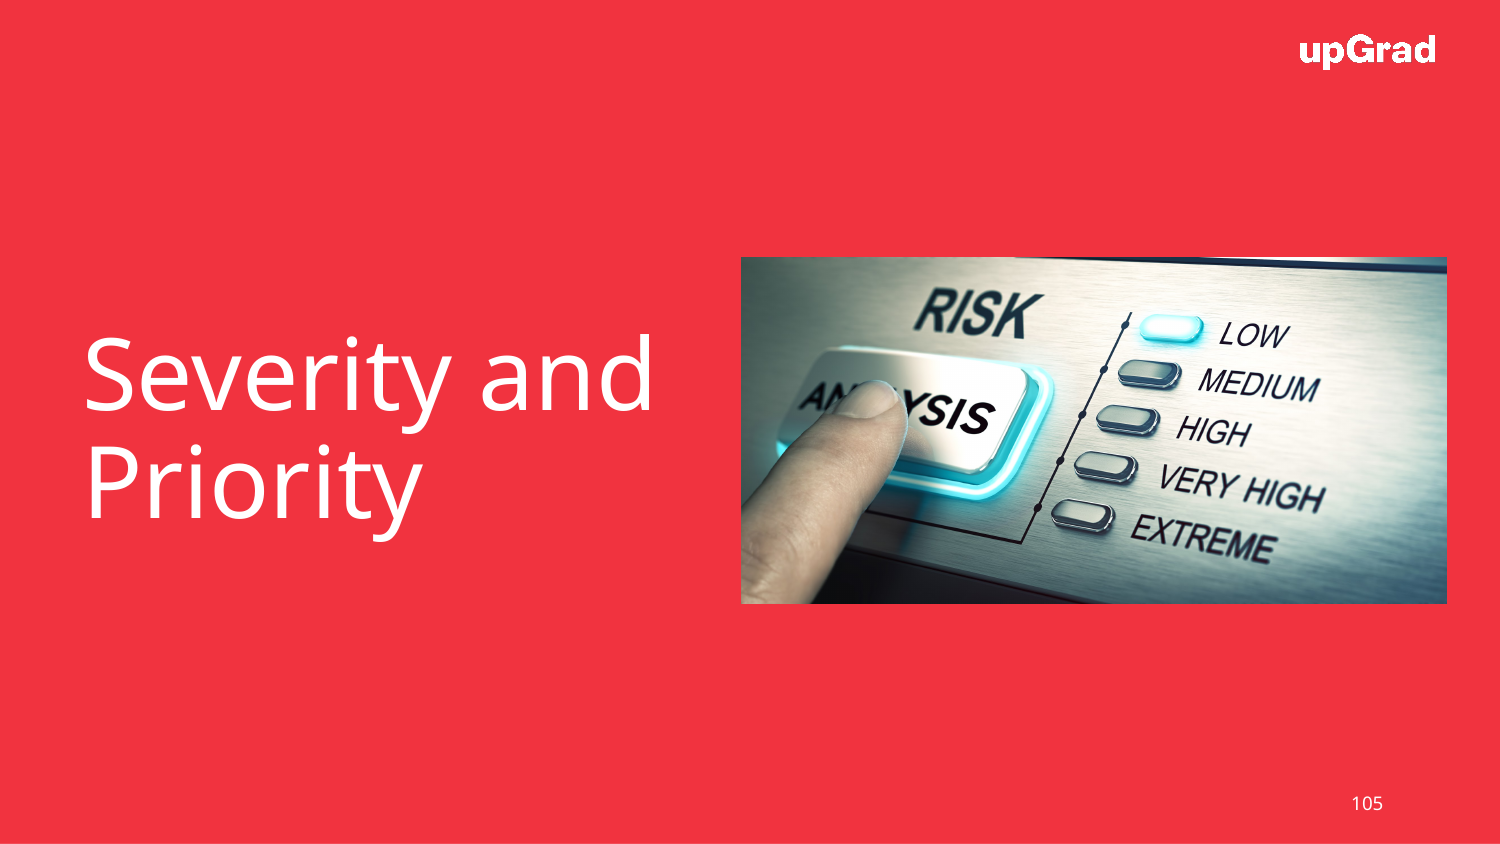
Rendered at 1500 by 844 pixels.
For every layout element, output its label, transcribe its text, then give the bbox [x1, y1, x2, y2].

text_box Severity and Priority [67, 316, 736, 527]
picture [741, 257, 1447, 604]
slide_number 105 [1060, 782, 1399, 827]
picture [1300, 34, 1435, 70]
